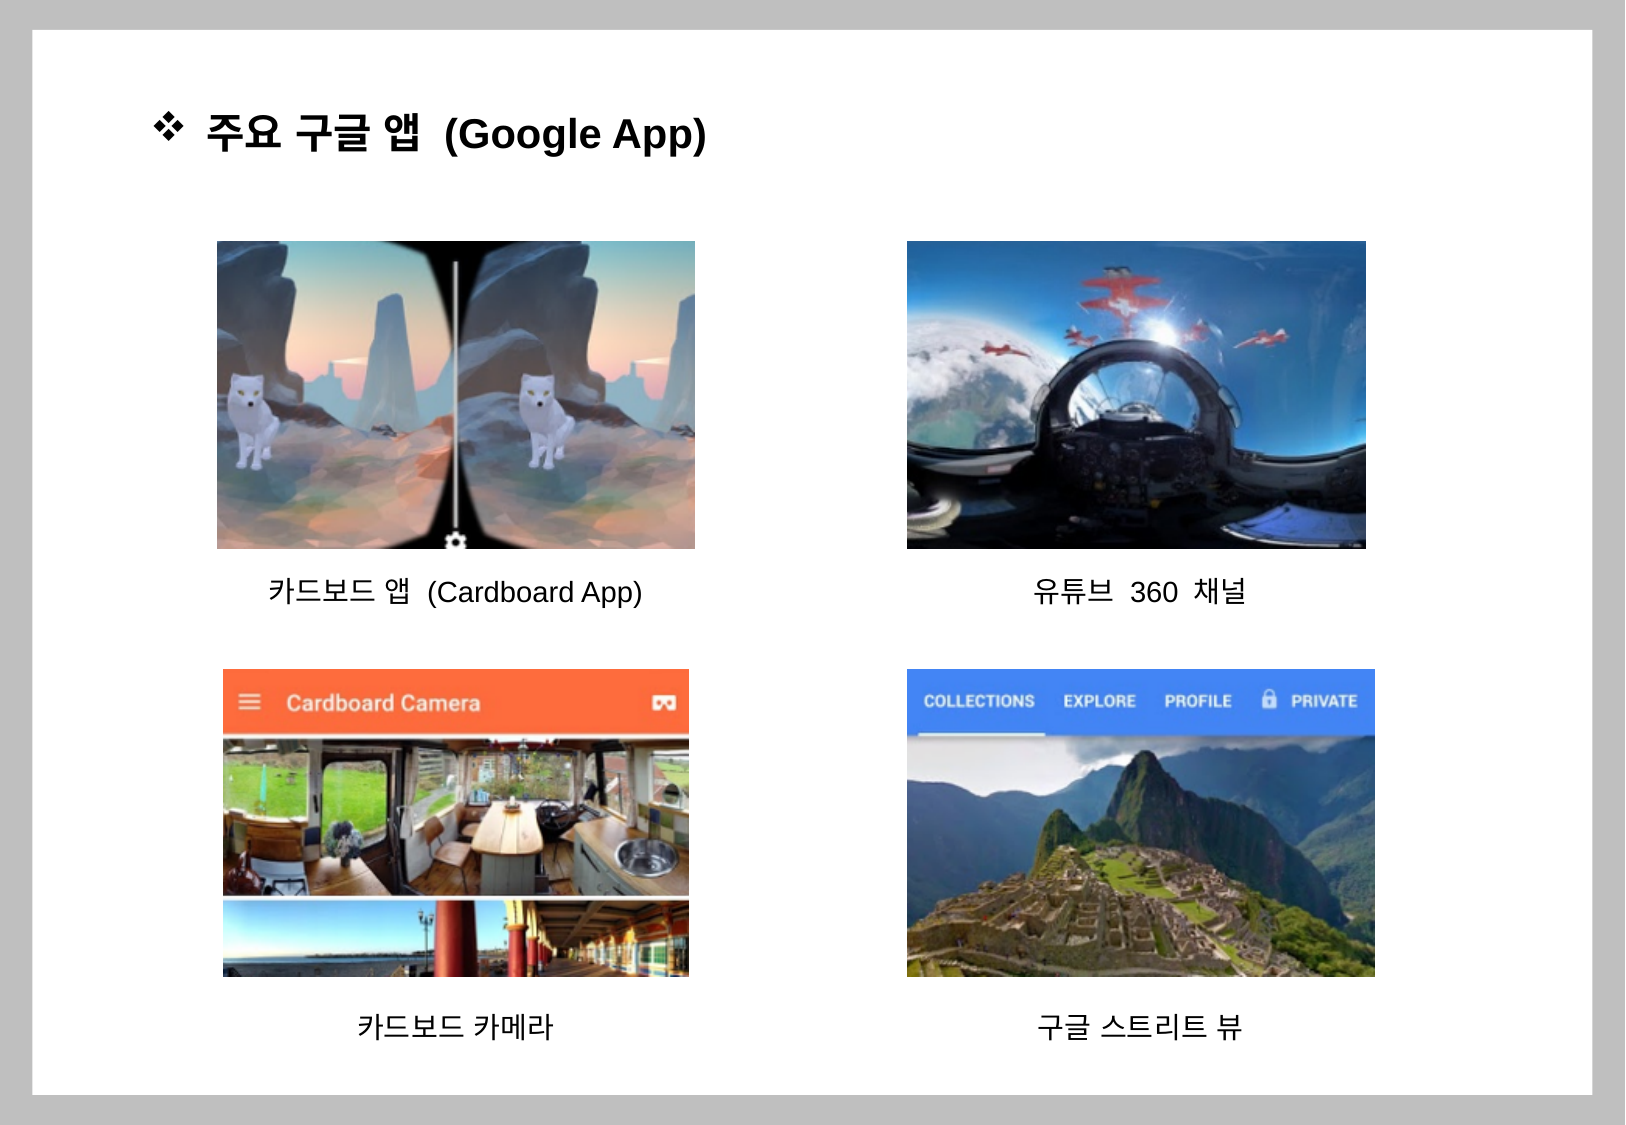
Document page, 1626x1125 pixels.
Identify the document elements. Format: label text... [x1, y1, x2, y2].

text_box 카드보드 앱 (Cardboard App) [253, 566, 658, 616]
text_box 유튜브 360 채널 [1018, 566, 1263, 616]
picture [216, 241, 695, 550]
text_box 주요 구글 앱 (Google App) [135, 99, 723, 165]
picture [906, 669, 1375, 977]
picture [222, 669, 689, 977]
picture [906, 240, 1366, 549]
text_box 카드보드 카메라 [342, 1001, 570, 1052]
text_box 구글 스트리트 뷰 [1023, 1001, 1259, 1052]
